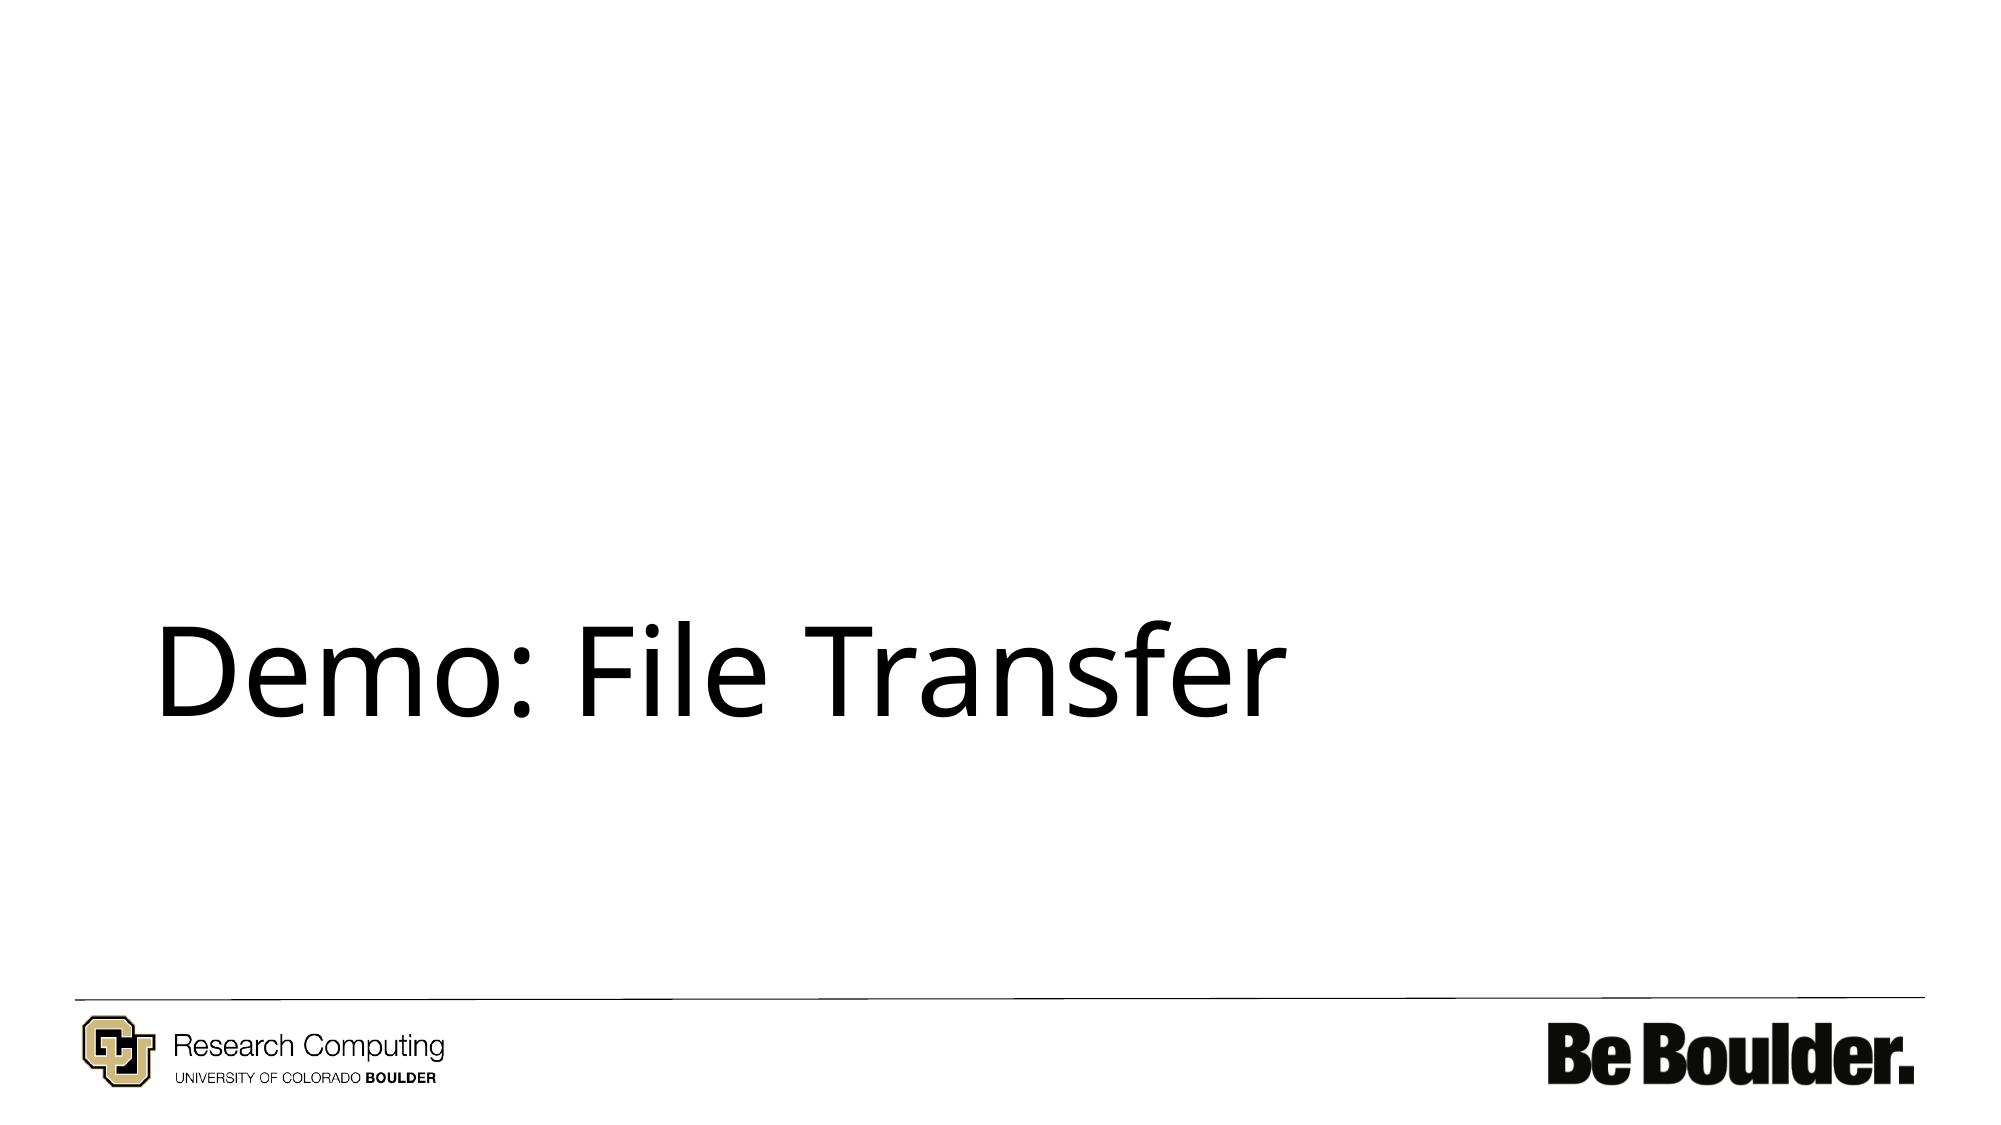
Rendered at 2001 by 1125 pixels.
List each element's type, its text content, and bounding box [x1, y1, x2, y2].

picture [81, 1015, 444, 1088]
picture [1524, 1015, 1938, 1088]
title Demo: File Transfer [136, 282, 1862, 751]
